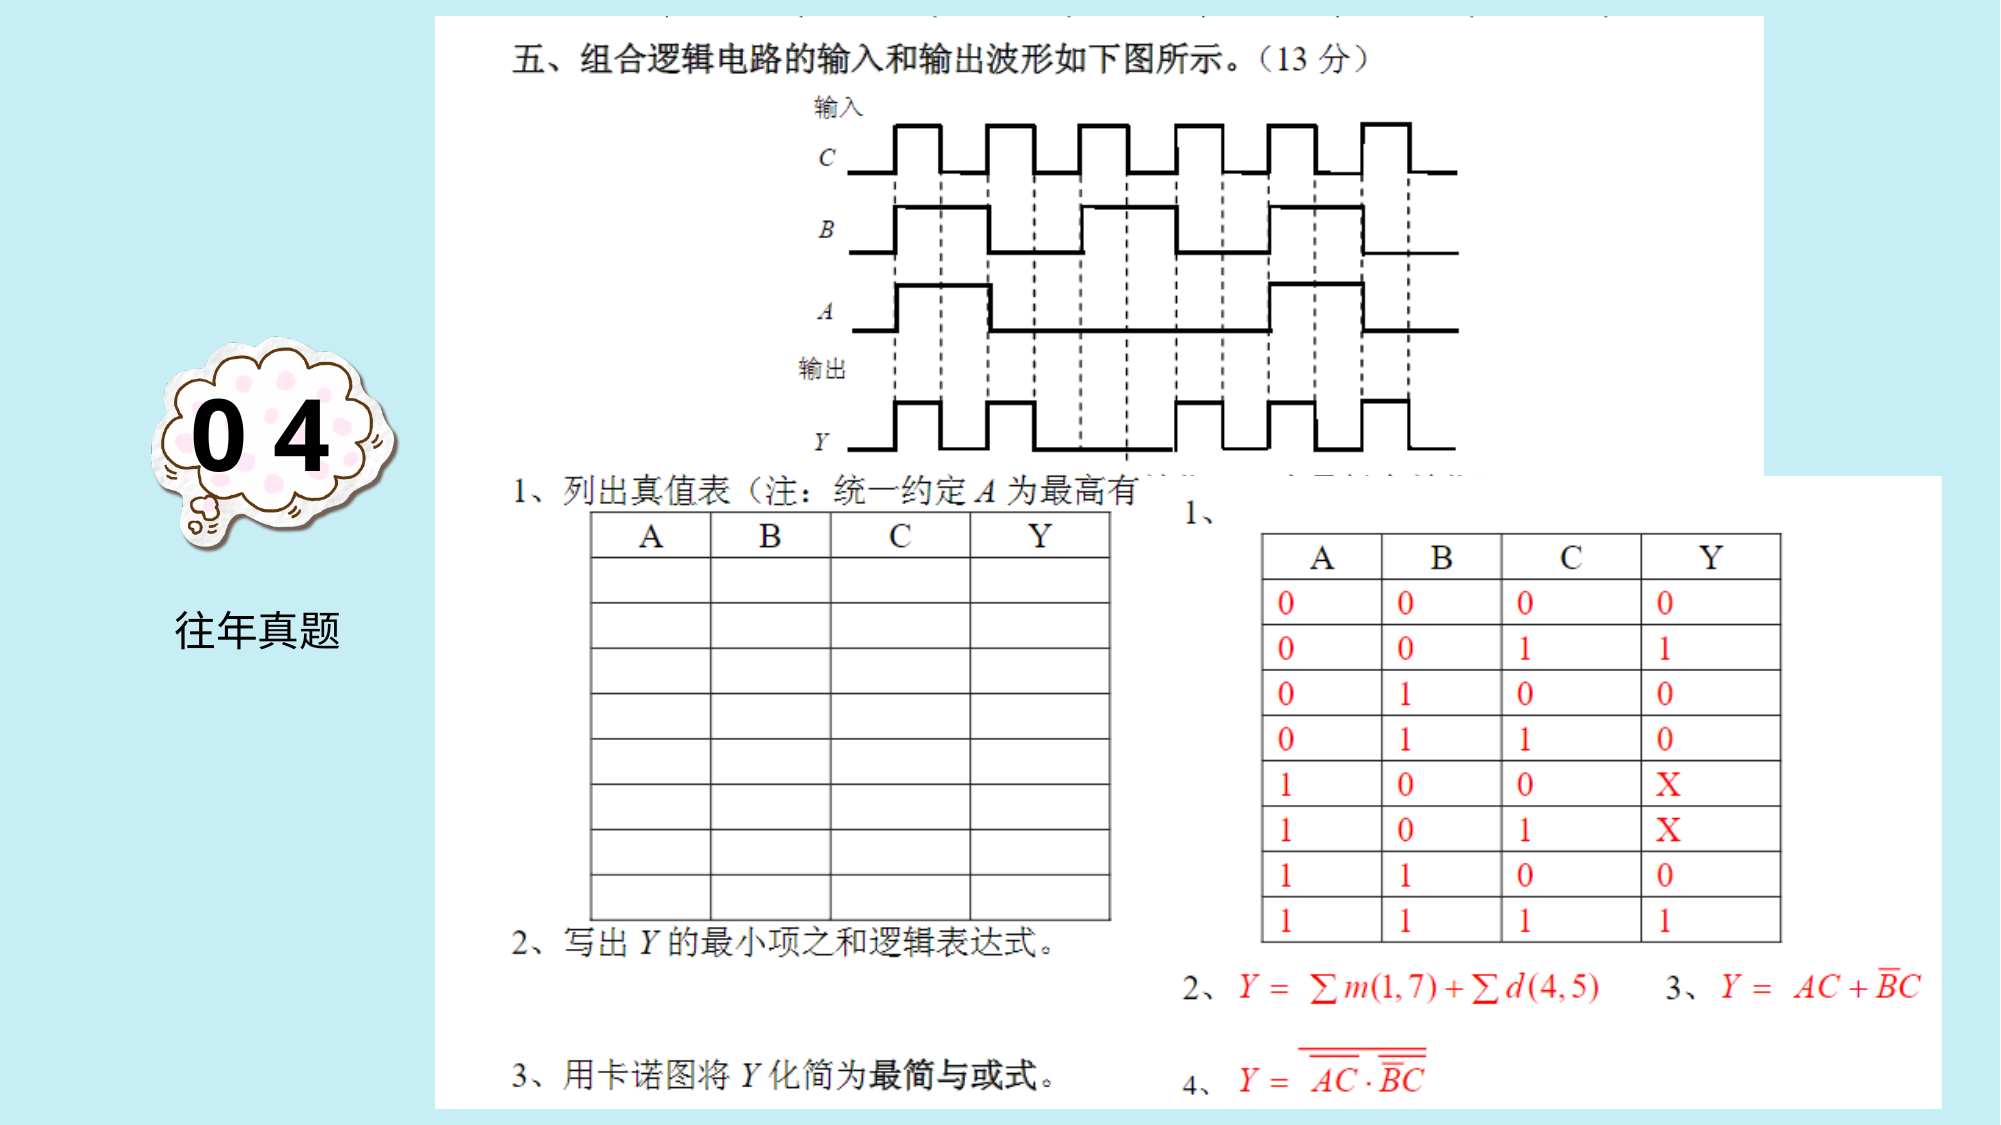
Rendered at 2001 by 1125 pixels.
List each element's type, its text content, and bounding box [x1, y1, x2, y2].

picture [129, 16, 1942, 1109]
text_box 往年真题 [58, 572, 435, 662]
